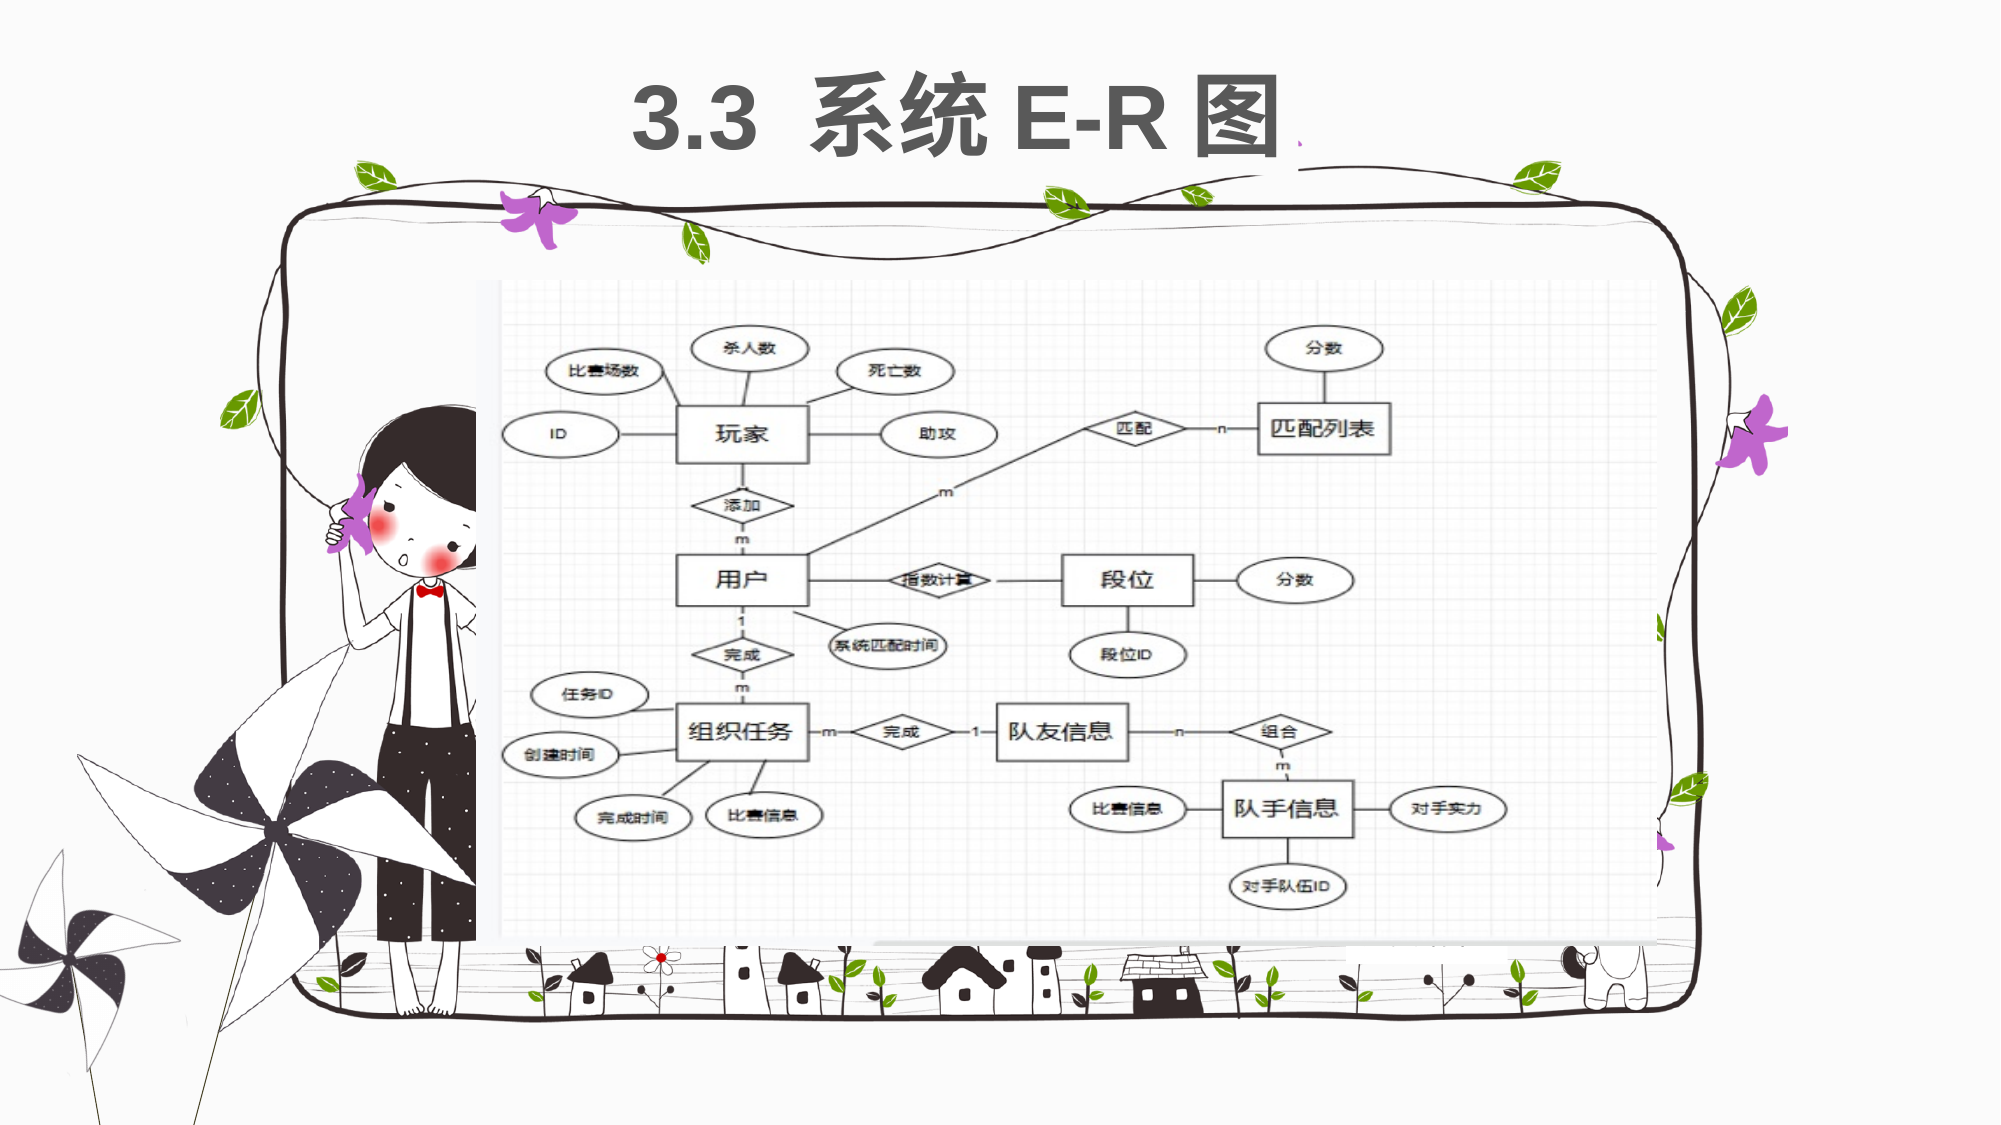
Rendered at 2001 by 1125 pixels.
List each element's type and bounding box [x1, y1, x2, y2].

text_box [190, 1034, 272, 1125]
text_box [71, 1069, 102, 1125]
picture [0, 50, 1788, 1125]
